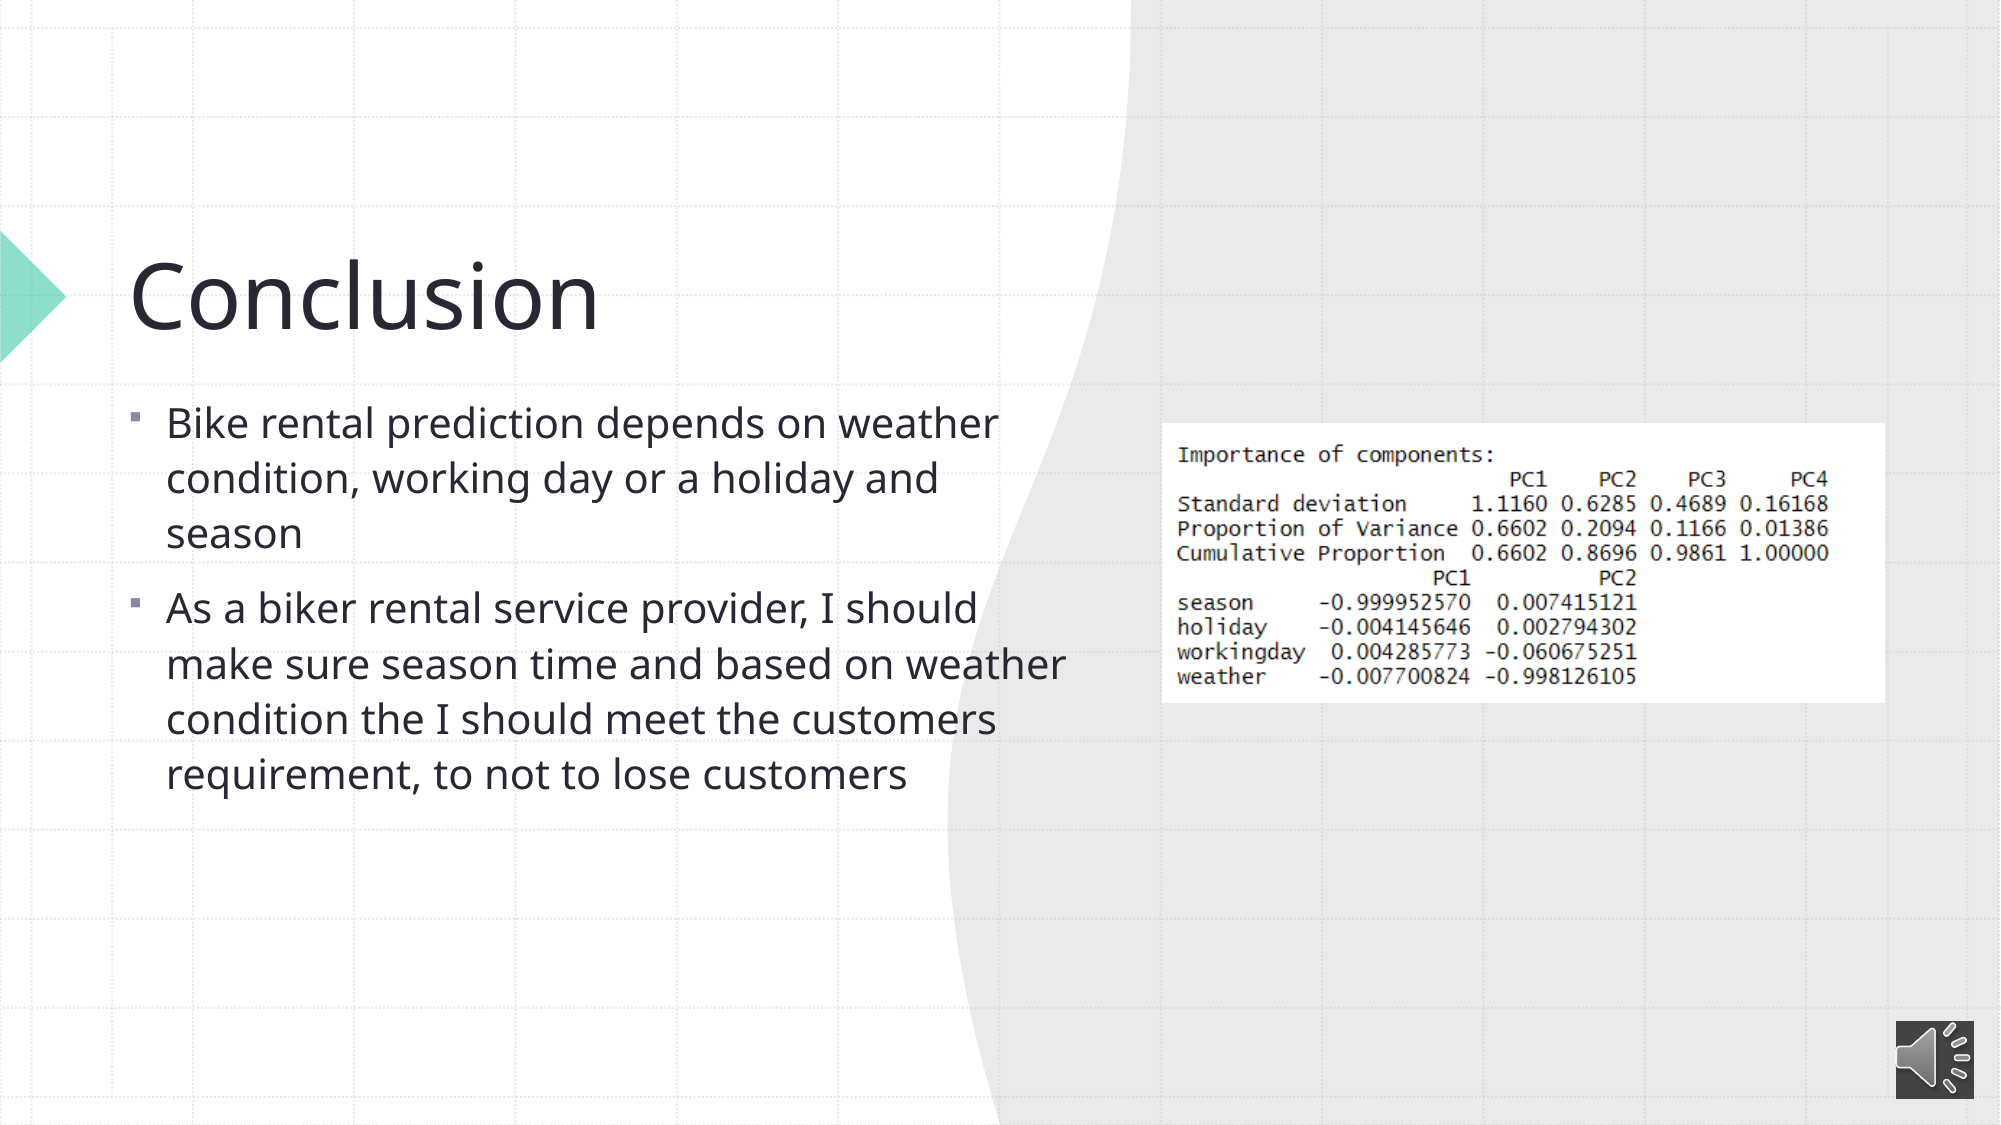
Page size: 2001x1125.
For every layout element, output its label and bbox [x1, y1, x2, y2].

text_box [0, 0, 2000, 1125]
picture [1162, 423, 1885, 703]
picture [1894, 1019, 1975, 1100]
